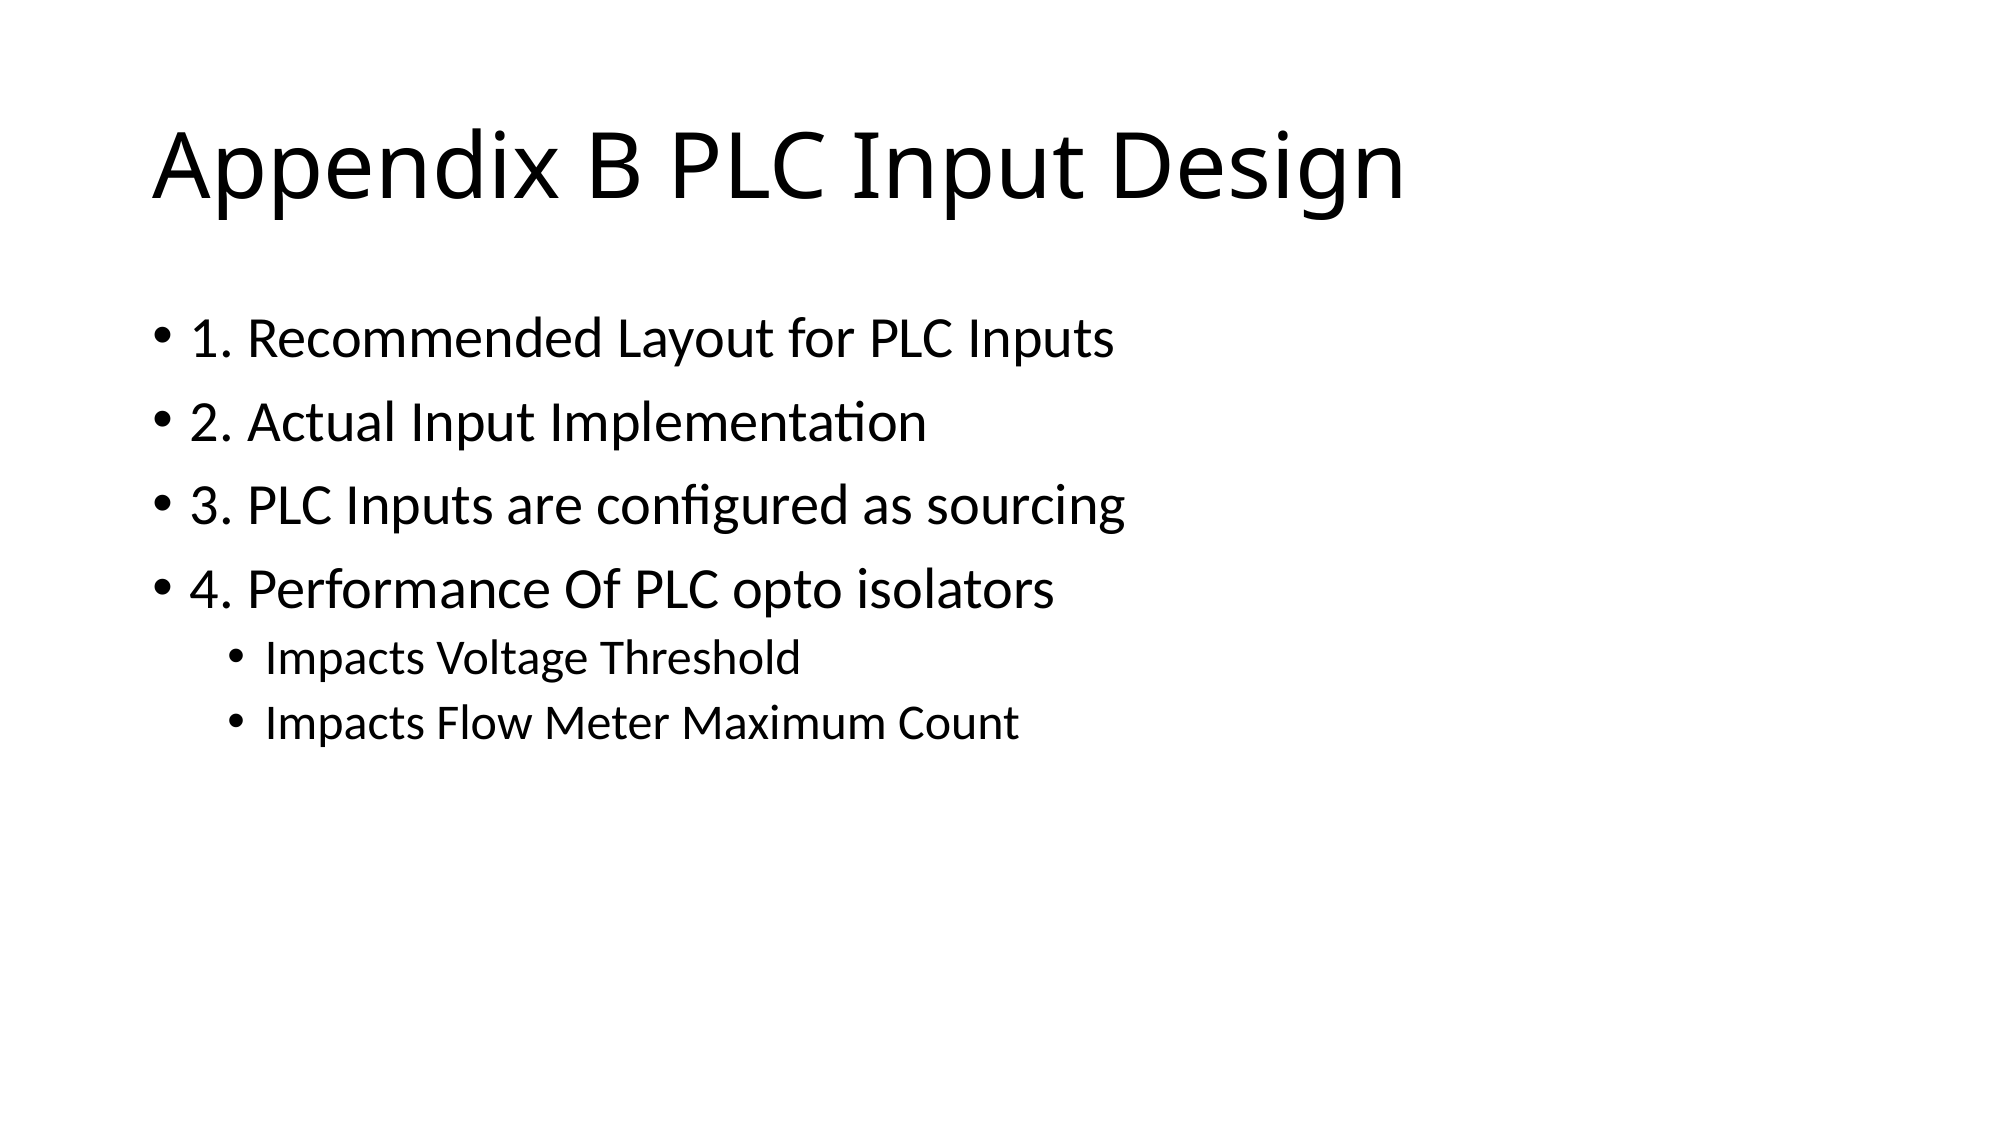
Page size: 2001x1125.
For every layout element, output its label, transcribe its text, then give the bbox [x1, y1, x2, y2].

title Appendix B PLC Input Design [137, 59, 1863, 278]
list 1. Recommended Layout for PLC Inputs 2. Actual Input Implementation 3. PLC Inputs are configured as sourcing 4. Performance Of PLC opto isolators Impacts Voltage Threshold Impacts Flow Meter Maximum Count [137, 299, 1863, 1014]
